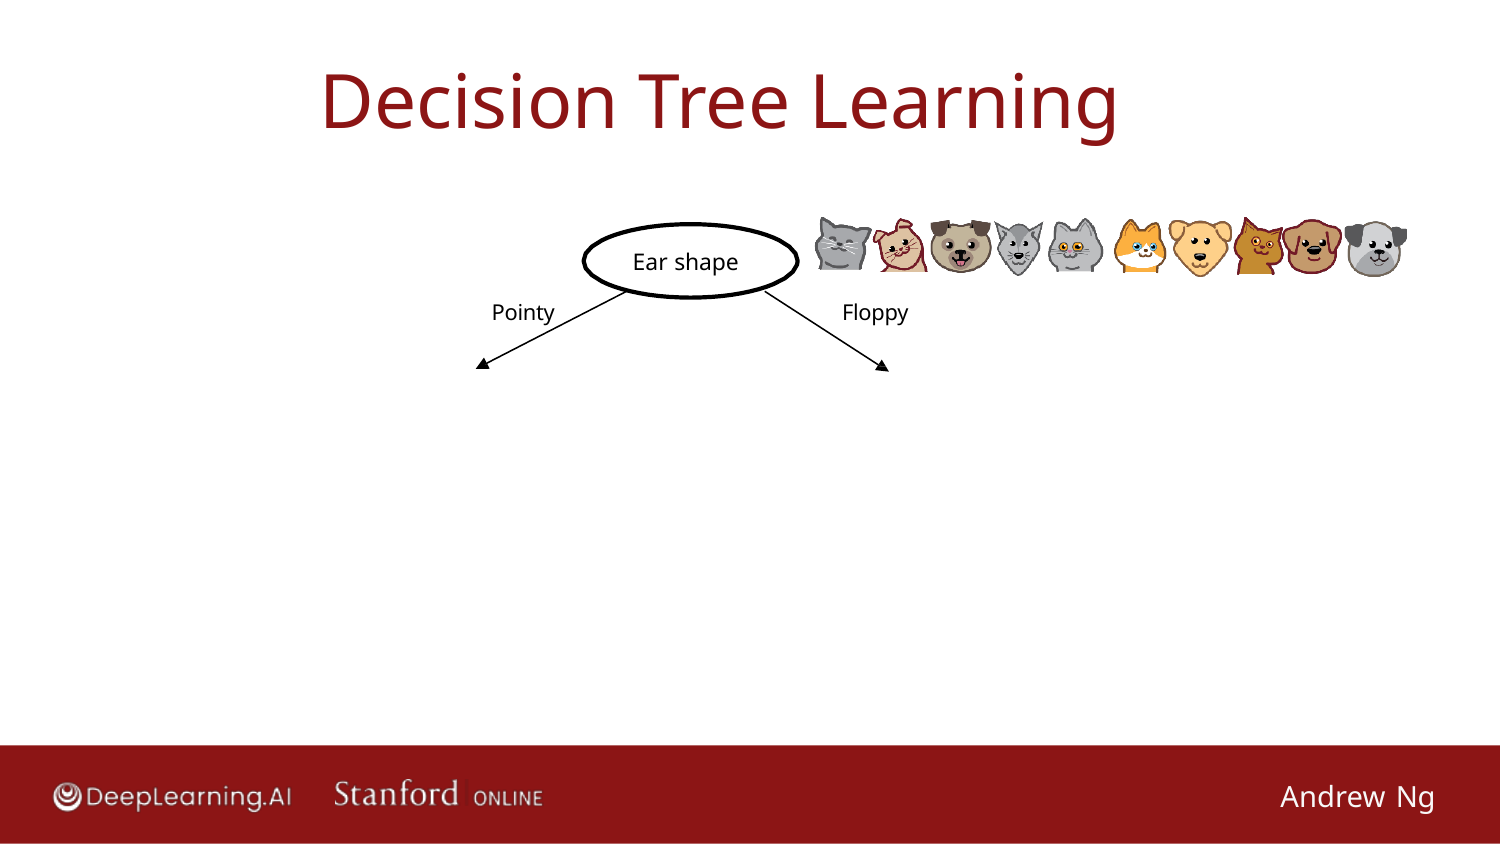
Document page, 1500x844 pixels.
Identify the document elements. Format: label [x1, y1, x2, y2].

text_box [764, 290, 889, 372]
text_box [812, 216, 1407, 277]
text_box [317, 51, 1182, 144]
text_box [475, 224, 798, 369]
text_box [840, 296, 917, 325]
text_box [0, 745, 1500, 844]
